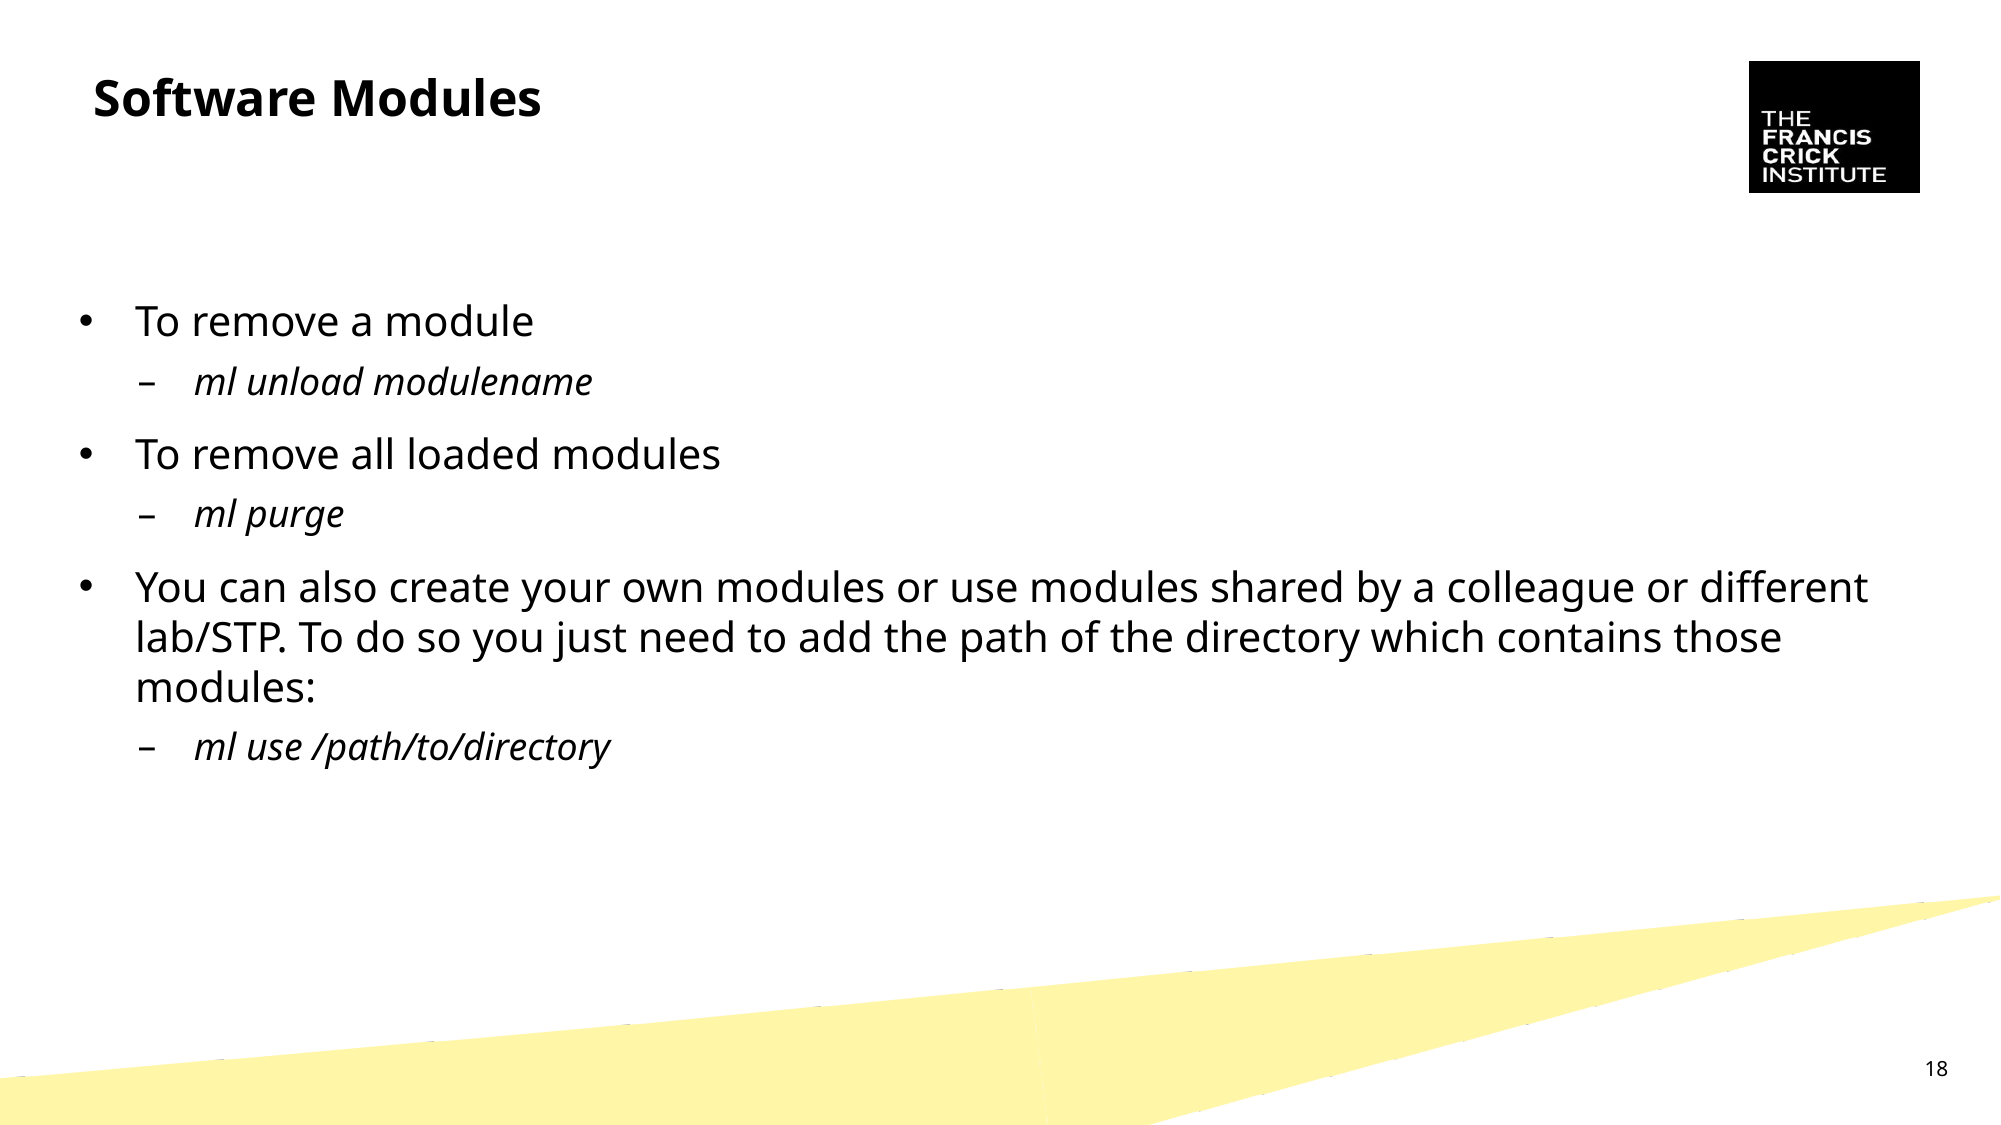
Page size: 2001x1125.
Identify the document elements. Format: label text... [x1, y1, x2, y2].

list To remove a module ml unload modulename To remove all loaded modules ml purge You can also create your own modules or use modules shared by a colleague or different lab/STP. To do so you just need to add the path of the directory which contains those modules: ml use /path/to/directory [78, 295, 1930, 1063]
slide_number 18 [1858, 1039, 1964, 1100]
picture [1749, 61, 1920, 193]
title Software Modules [77, 58, 1560, 208]
